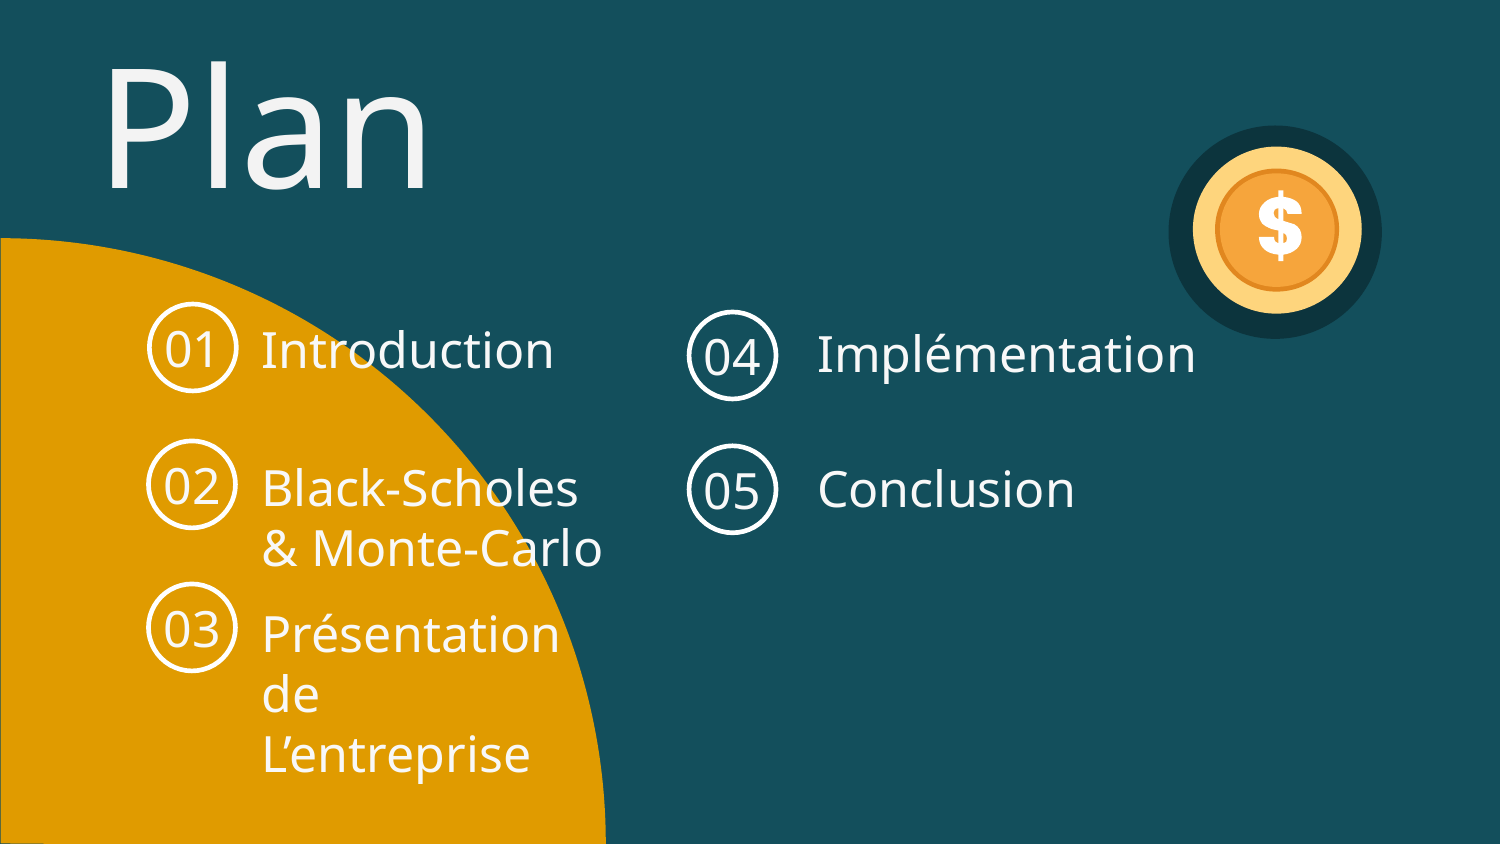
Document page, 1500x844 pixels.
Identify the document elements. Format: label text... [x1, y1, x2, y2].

text_box 02 [135, 451, 249, 517]
text_box Implémentation [817, 322, 1358, 381]
text_box Introduction [261, 318, 616, 377]
text_box 03 [135, 594, 249, 660]
text_box [165, 304, 221, 314]
title Plan [81, 111, 479, 238]
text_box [1192, 146, 1363, 314]
text_box [163, 660, 221, 671]
text_box Présentation de L’entreprise [261, 602, 608, 661]
text_box [164, 583, 220, 594]
text_box Black-Scholes & Monte-Carlo [261, 456, 675, 522]
text_box [703, 388, 762, 399]
text_box [164, 440, 220, 451]
text_box [704, 311, 761, 322]
text_box [164, 380, 222, 391]
text_box [704, 445, 761, 456]
text_box 04 [675, 322, 790, 388]
text_box [163, 517, 221, 528]
text_box [703, 522, 762, 533]
text_box 05 [675, 456, 790, 522]
text_box Conclusion [817, 457, 1164, 516]
text_box 01 [136, 314, 250, 380]
